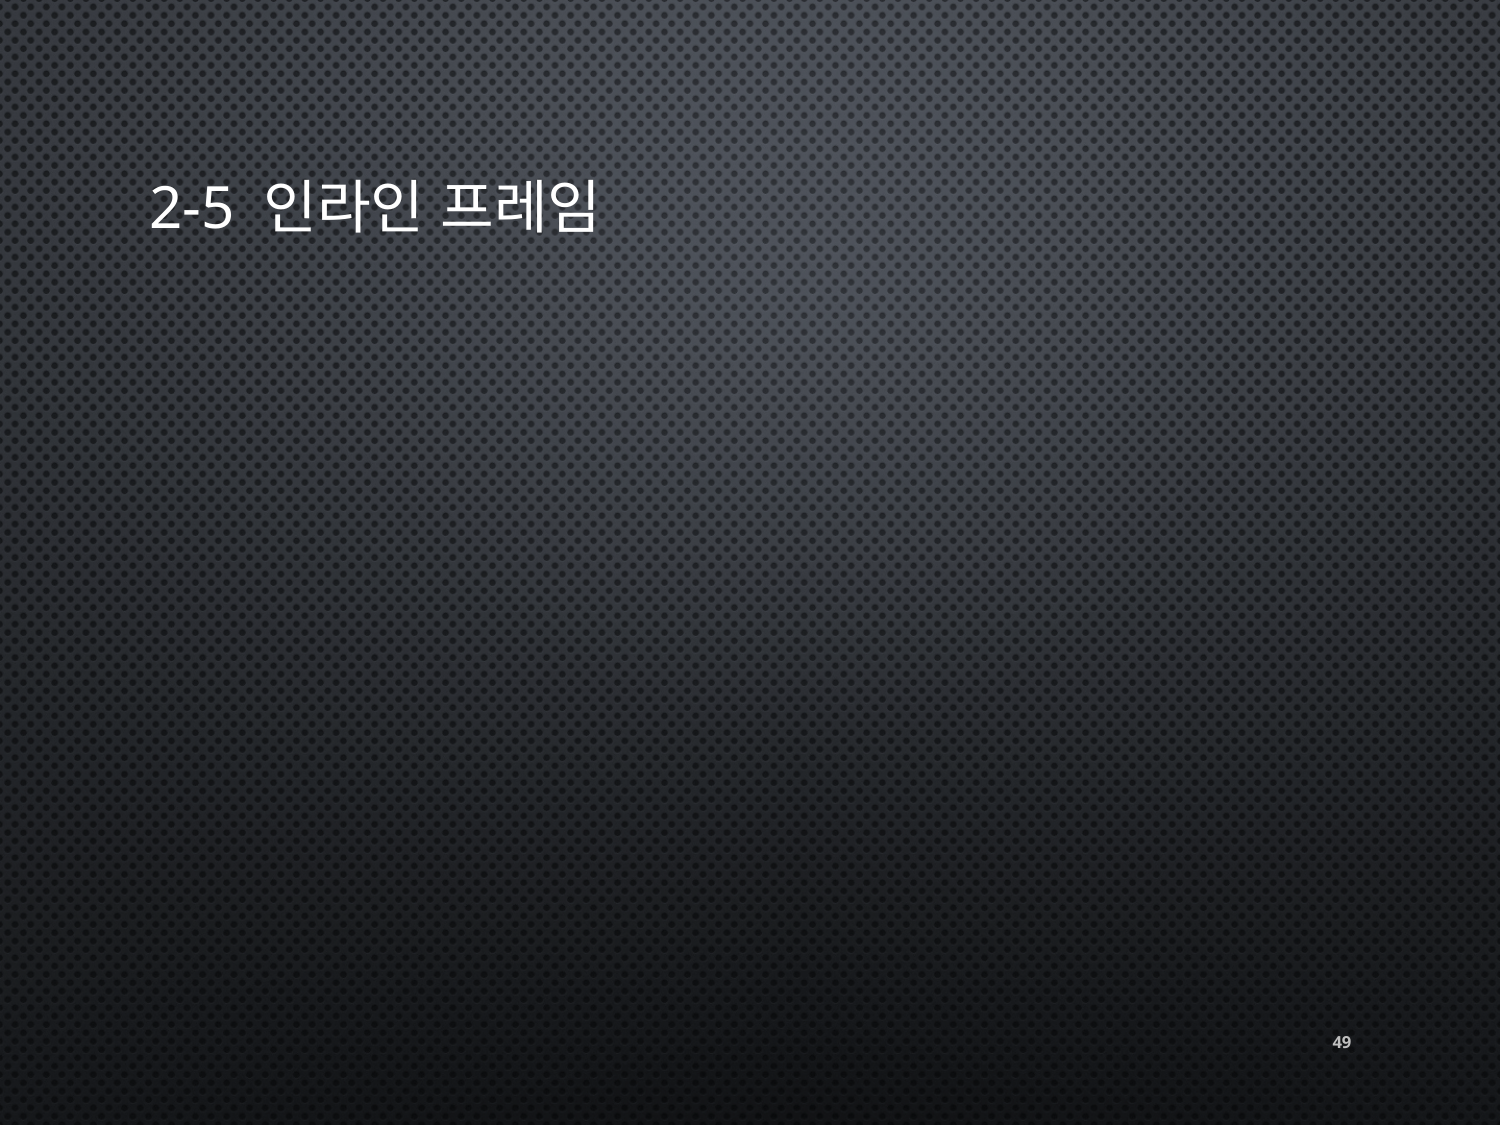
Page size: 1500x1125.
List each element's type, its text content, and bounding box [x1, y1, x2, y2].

title 2-5 인라인 프레임 [134, 97, 1367, 314]
slide_number 49 [1298, 1013, 1367, 1074]
